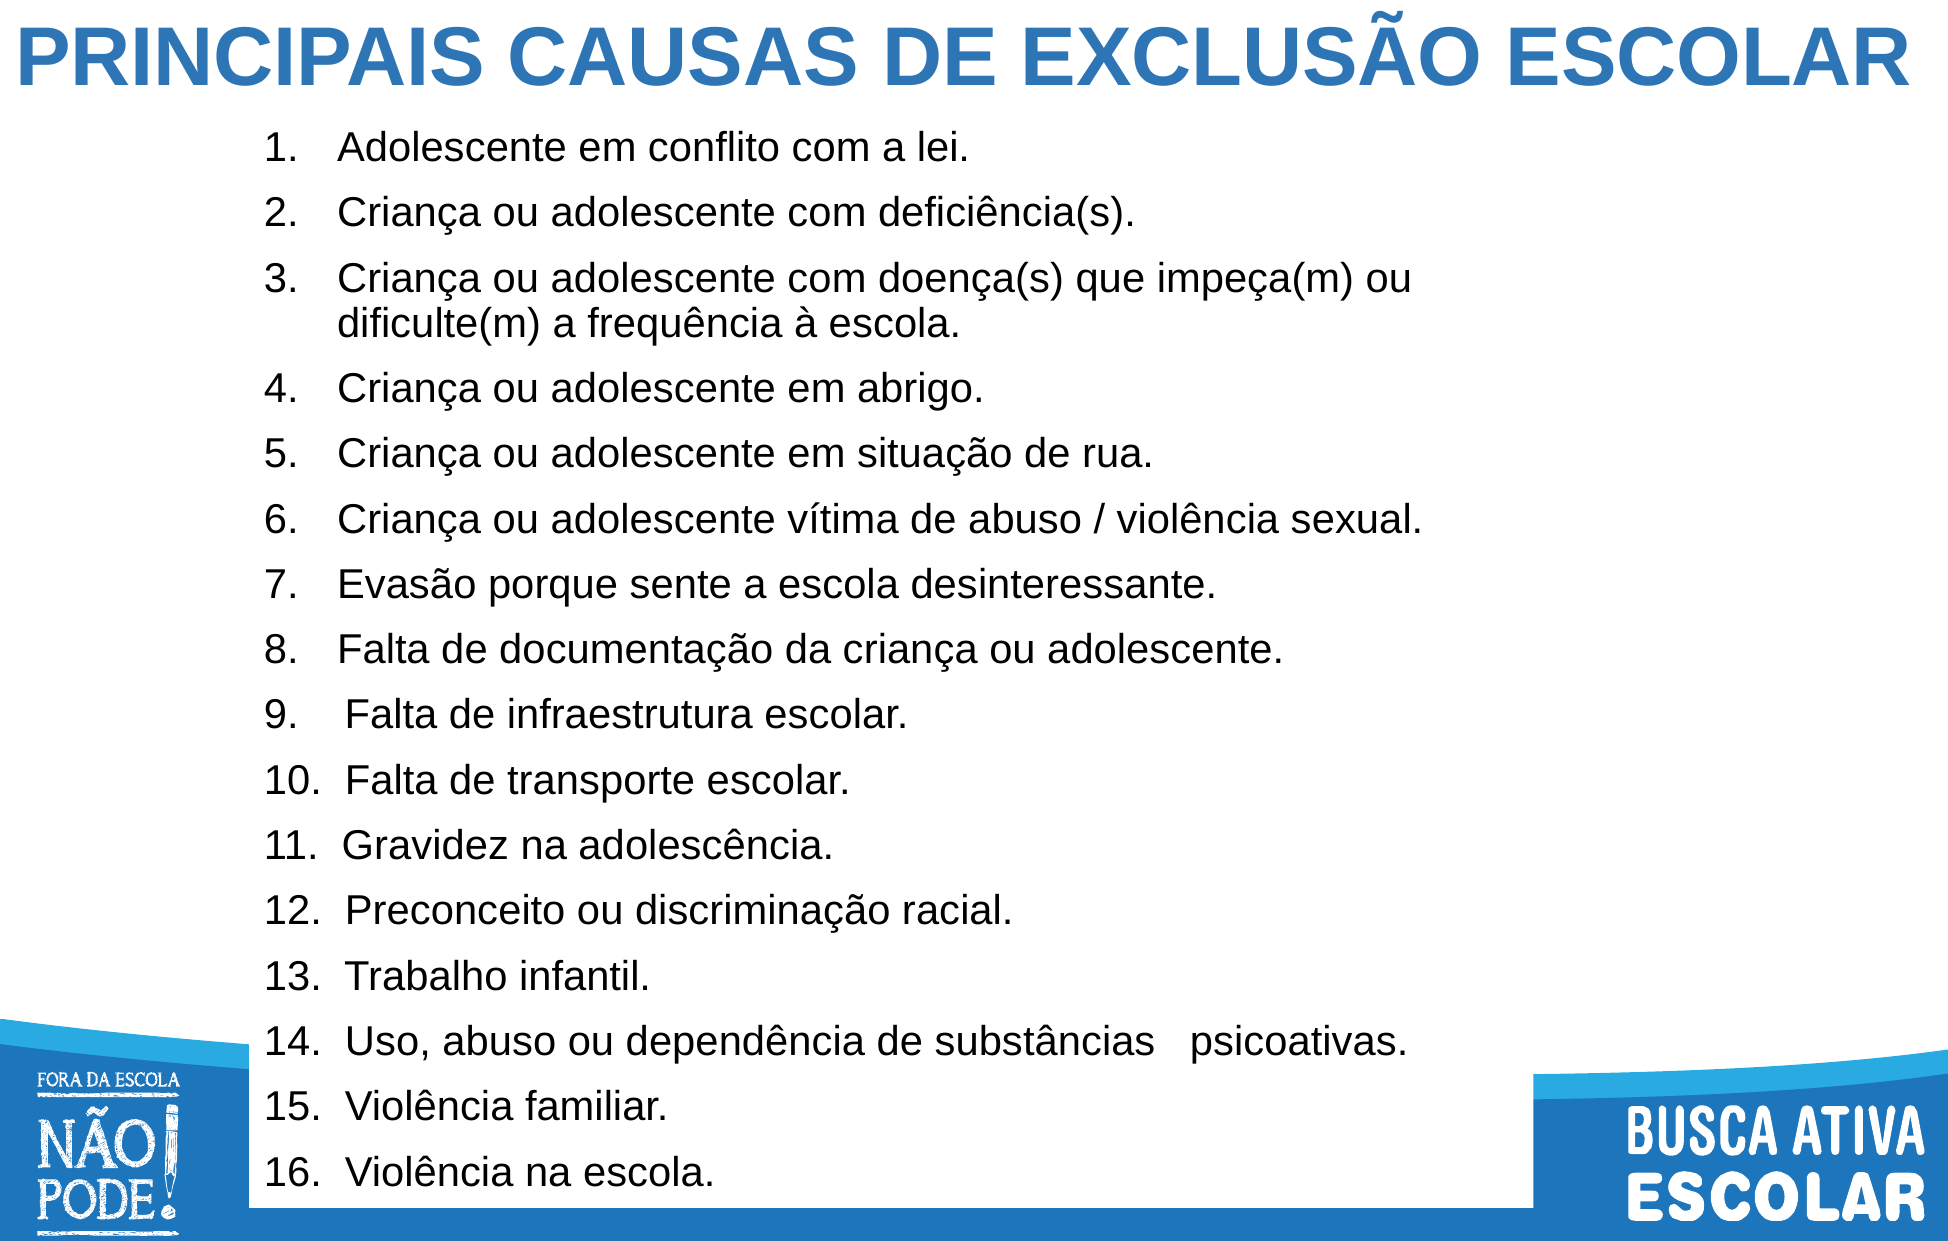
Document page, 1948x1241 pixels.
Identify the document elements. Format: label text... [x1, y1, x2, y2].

title PRINCIPAIS CAUSAS DE EXCLUSÃO ESCOLAR [0, 0, 1948, 118]
list Adolescente em conflito com a lei. Criança ou adolescente com deficiência(s). Criança ou adolescente com doença(s) que impeça(m) ou dificulte(m) a frequência à escola. Criança ou adolescente em abrigo. Criança ou adolescente em situação de rua. Criança ou adolescente vítima de abuso / violência sexual. Evasão porque sente a escola desinteressante. Falta de documentação da criança ou adolescente. 9. Falta de infraestrutura escolar. 10. Falta de transporte escolar. 11. Gravidez na adolescência. 12. Preconceito ou discriminação racial. 13. Trabalho infantil. 14. Uso, abuso ou dependência de substâncias psicoativas. 15. Violência familiar. 16. Violência na escola. [249, 117, 1534, 1208]
